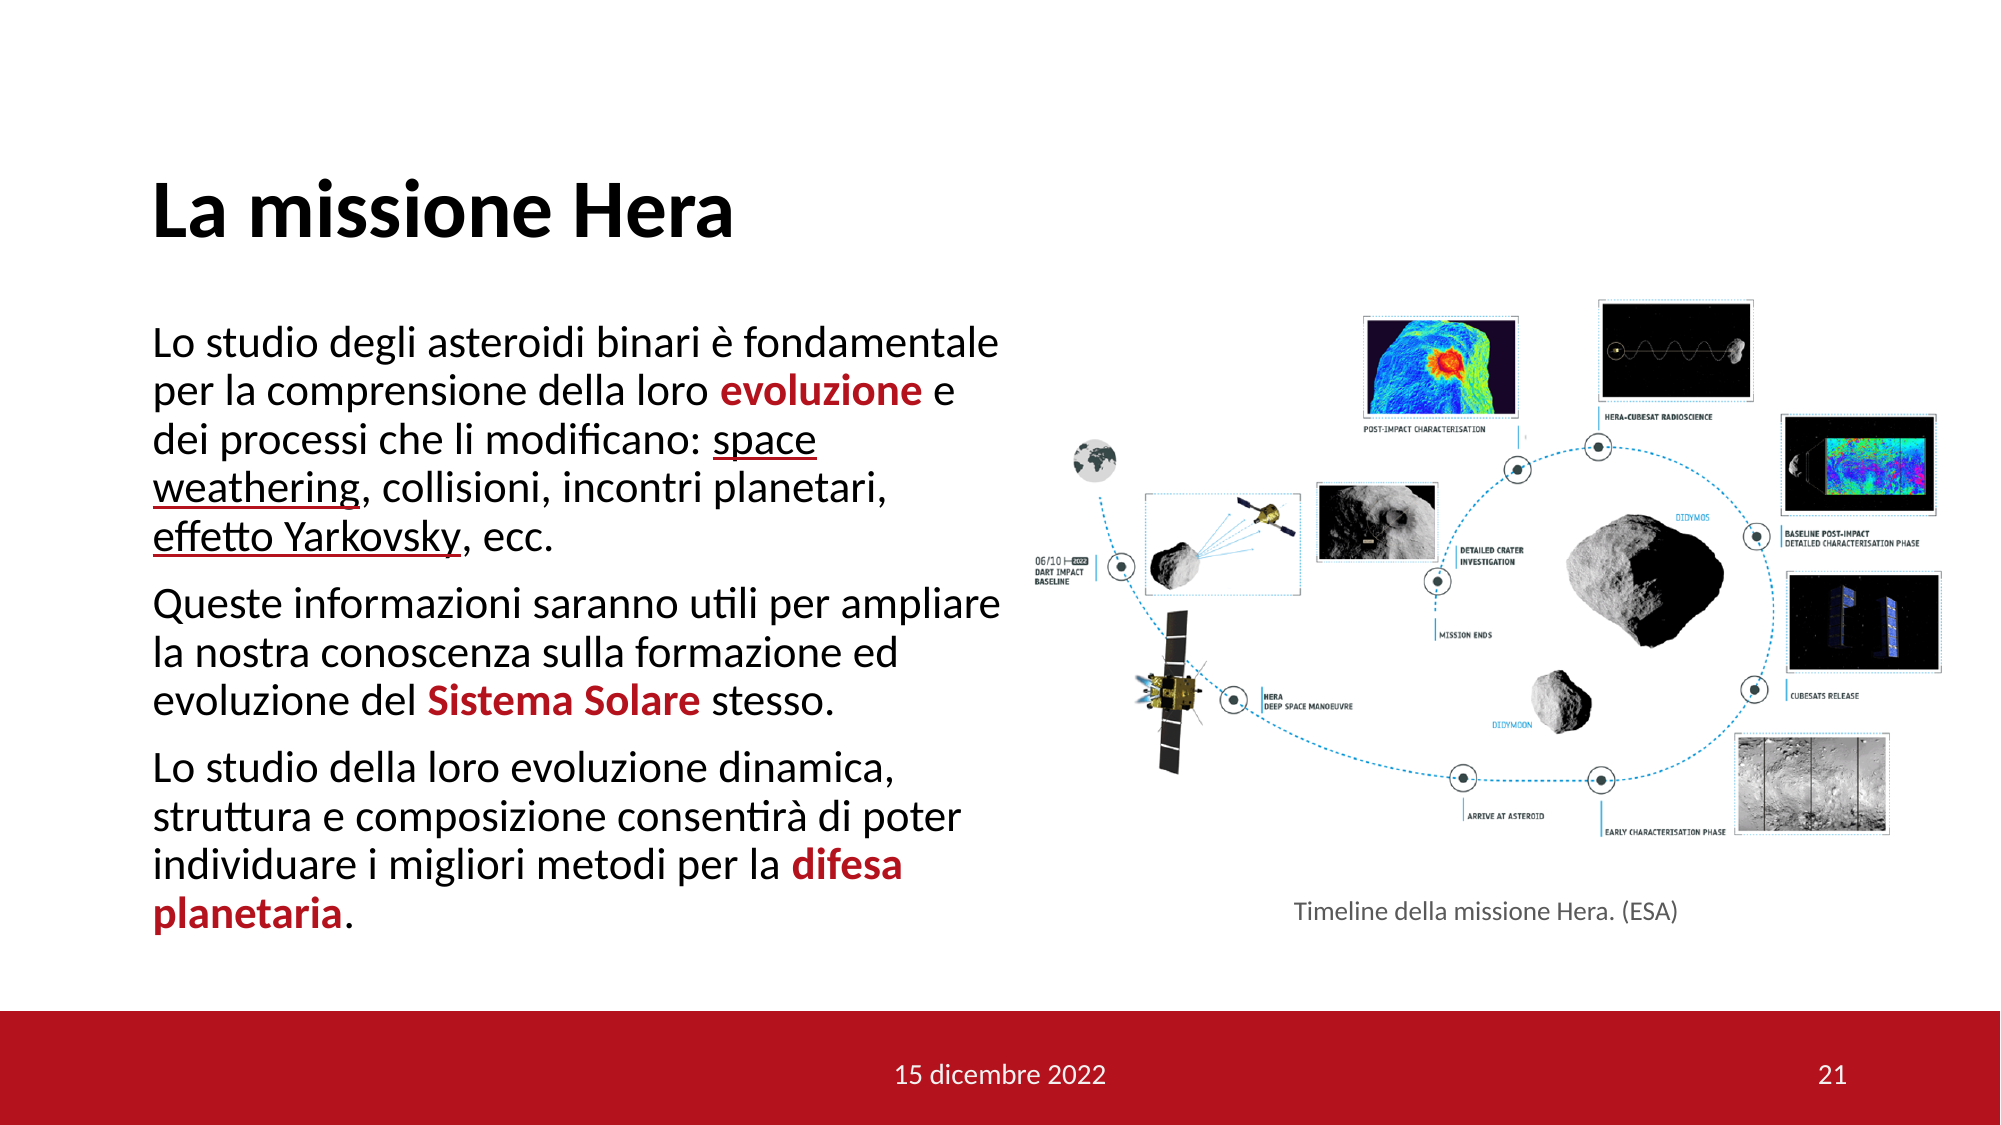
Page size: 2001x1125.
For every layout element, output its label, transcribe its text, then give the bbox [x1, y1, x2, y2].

footer 15 dicembre 2022 [662, 1042, 1338, 1103]
slide_number 21 [1412, 1042, 1863, 1103]
text_box [0, 1011, 2000, 1125]
list Lo studio degli asteroidi binari è fondamentale per la comprensione della loro evoluzione e dei processi che li modificano: space weathering, collisioni, incontri planetari, effetto Yarkovsky, ecc. Queste informazioni saranno utili per ampliare la nostra conoscenza sulla formazione ed evoluzione del Sistema Solare stesso. Lo studio della loro evoluzione dinamica, struttura e composizione consentirà di poter individuare i migliori metodi per la difesa planetaria. [137, 293, 1032, 963]
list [1028, 293, 1944, 838]
text_box Timeline della missione Hera. (ESA) [1155, 885, 1817, 933]
title La missione Hera [137, 118, 812, 263]
